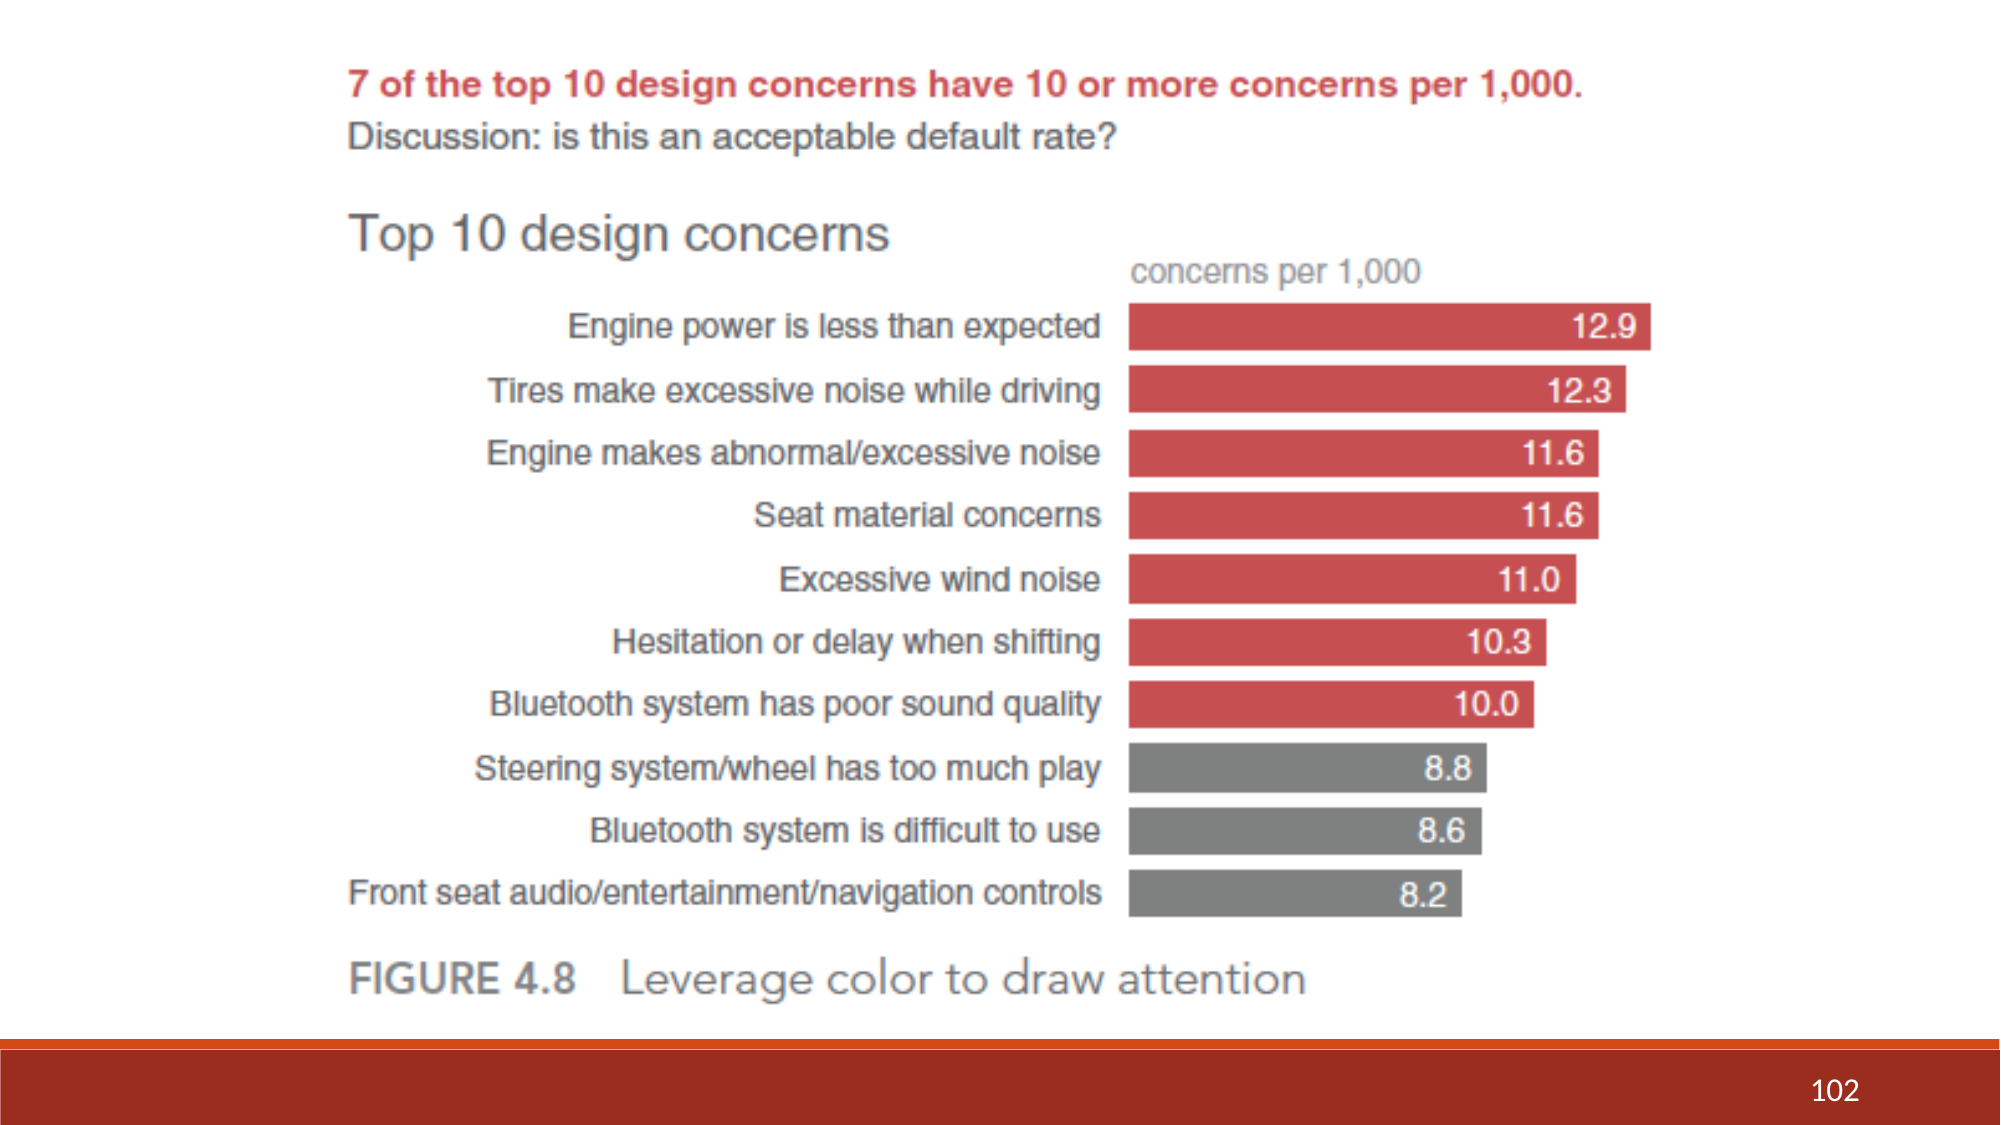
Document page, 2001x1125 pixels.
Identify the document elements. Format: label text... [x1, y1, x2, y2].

slide_number 102 [126, 1061, 1875, 1115]
picture [337, 52, 1664, 1018]
